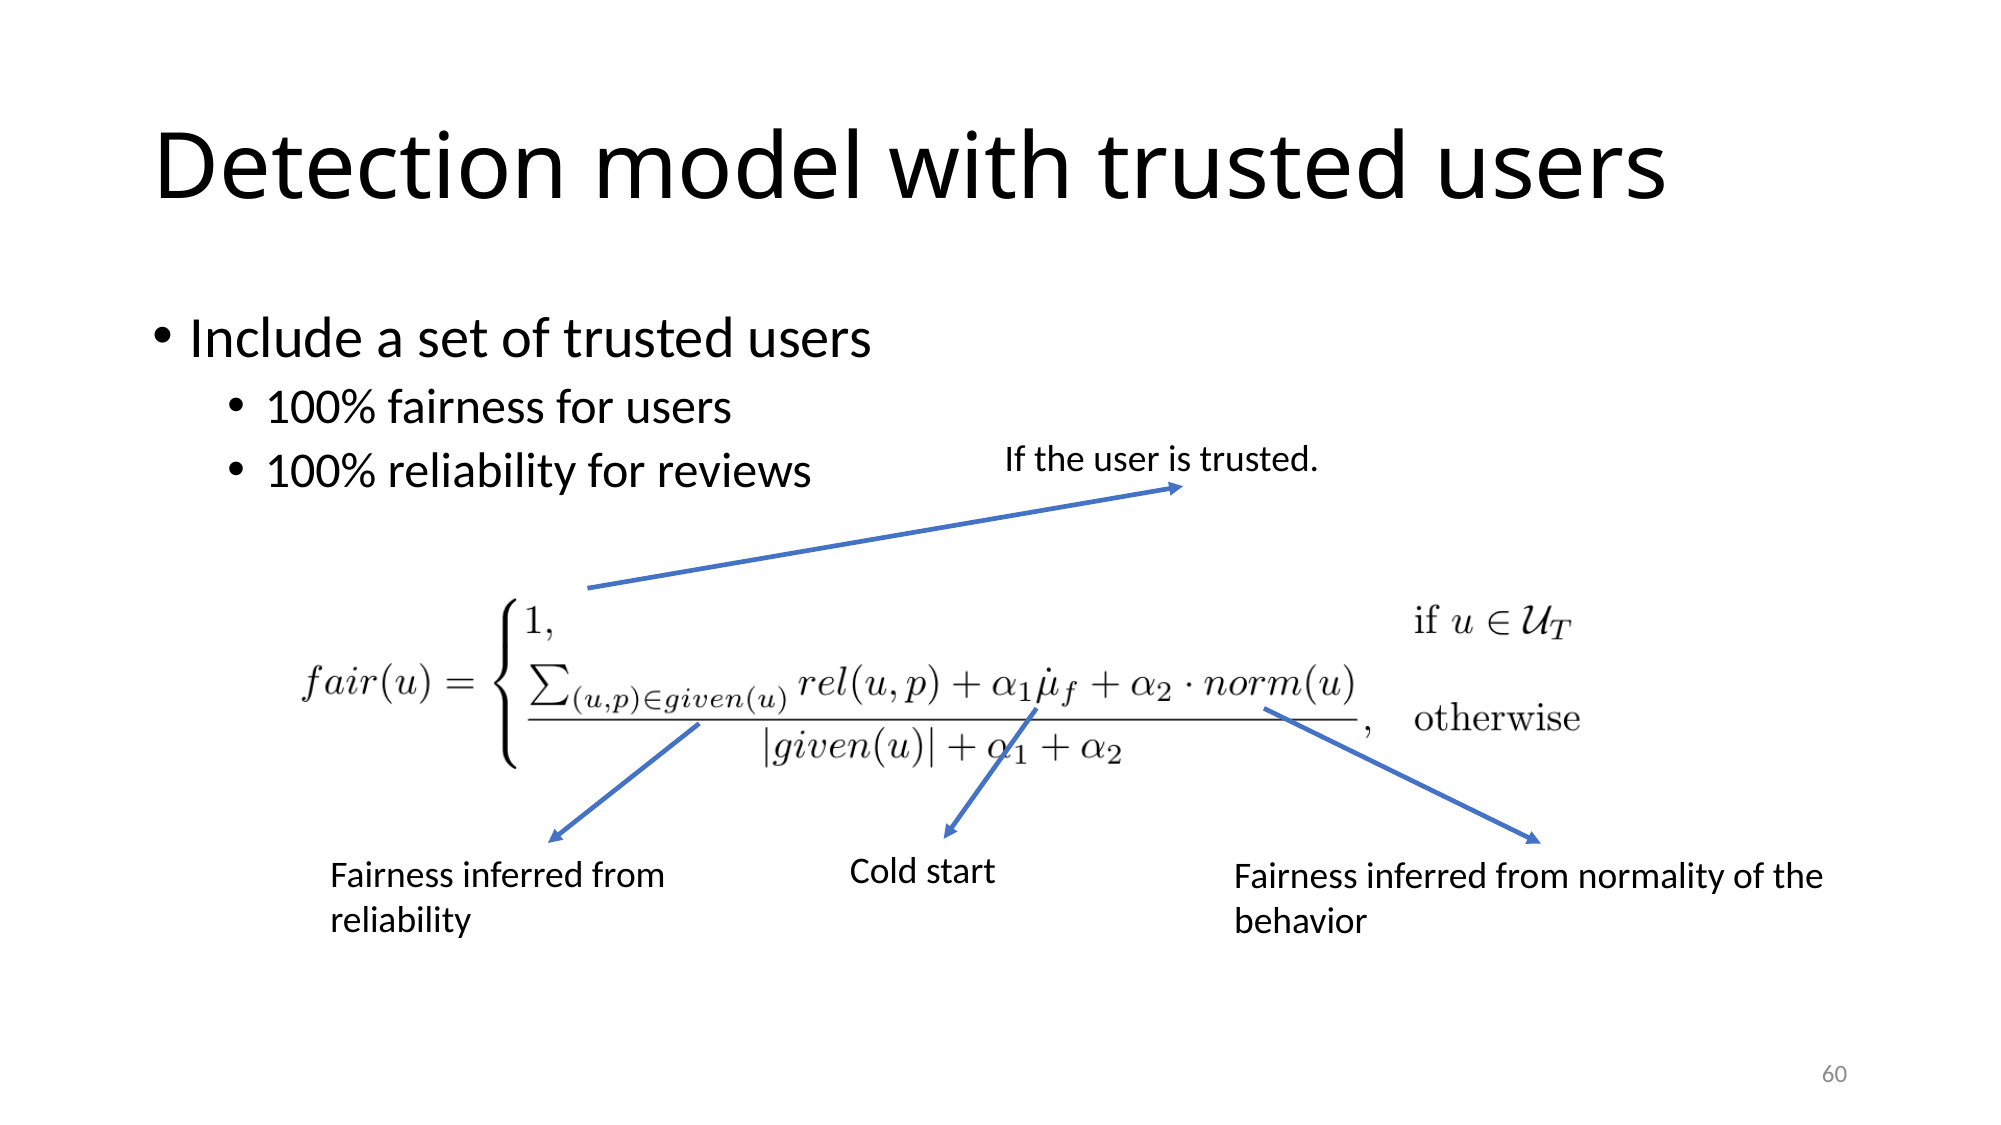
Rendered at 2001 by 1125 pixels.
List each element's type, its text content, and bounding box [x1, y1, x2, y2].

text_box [1263, 708, 1541, 844]
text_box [547, 723, 700, 843]
list Include a set of trusted users 100% fairness for users 100% reliability for reviews [137, 299, 1863, 1014]
title Detection model with trusted users [137, 59, 1863, 278]
text_box If the user is trusted. [989, 426, 1377, 487]
text_box Fairness inferred from reliability [315, 842, 781, 948]
picture [268, 562, 1638, 794]
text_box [587, 487, 1184, 589]
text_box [943, 708, 1037, 839]
slide_number 60 [1412, 1042, 1863, 1103]
text_box Cold start [835, 838, 1053, 899]
text_box Fairness inferred from normality of the behavior [1219, 843, 1863, 949]
